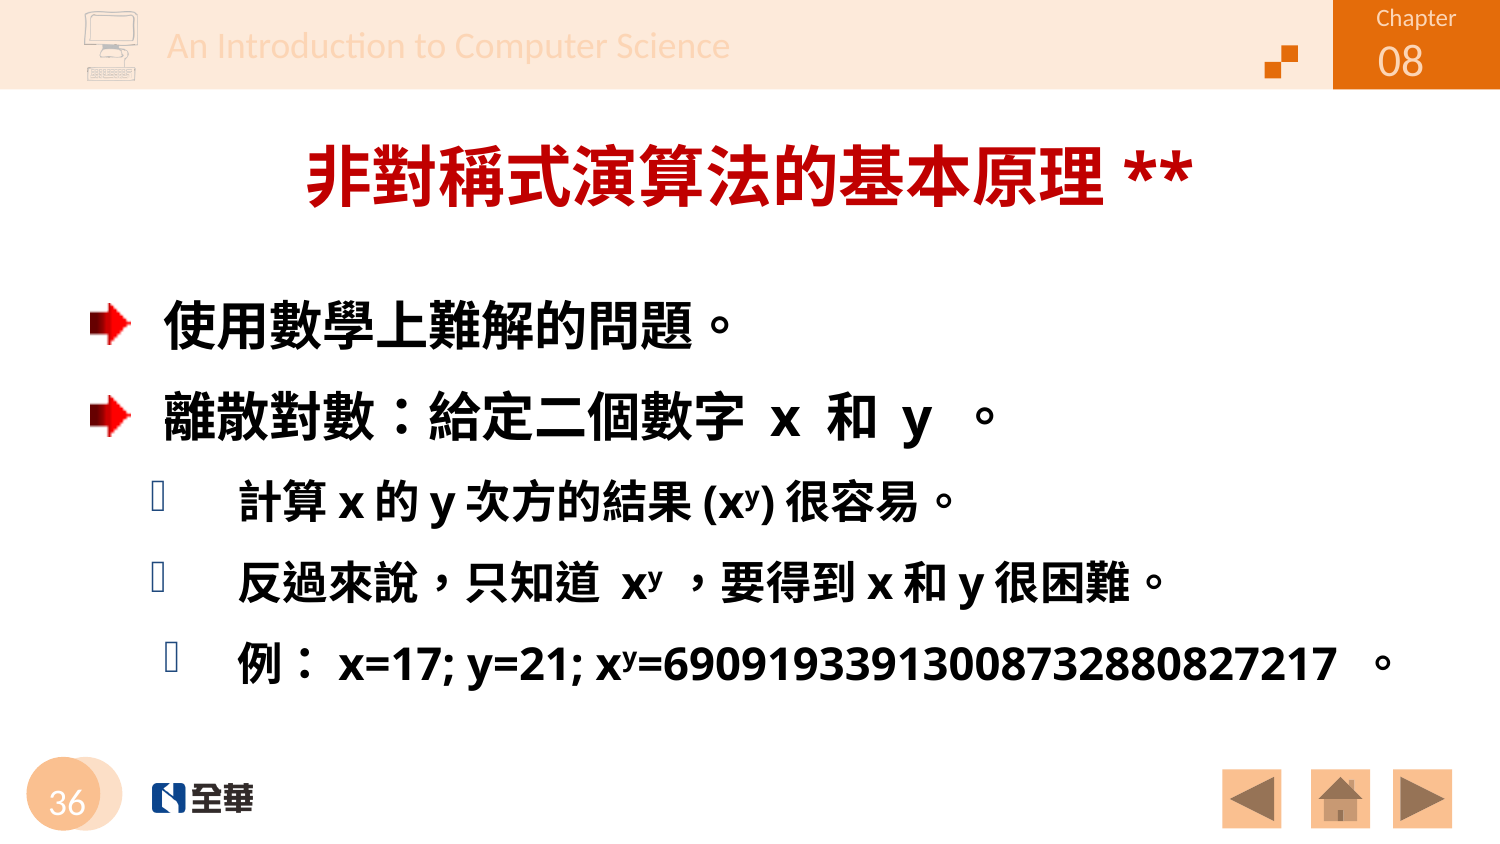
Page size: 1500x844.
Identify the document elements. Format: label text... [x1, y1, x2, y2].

list 使用數學上難解的問題。 離散對數：給定二個數字 x 和 y 。 計算x的y次方的結果(xy)很容易。 反過來說，只知道 xy ，要得到x和y很困難。 例：x=17; y=21; xy=69091933913008732880827217 。 [75, 272, 1425, 754]
picture [90, 395, 131, 437]
title 非對稱式演算法的基本原理** [75, 104, 1425, 245]
picture [152, 783, 253, 813]
picture [90, 303, 131, 345]
picture [84, 11, 138, 81]
